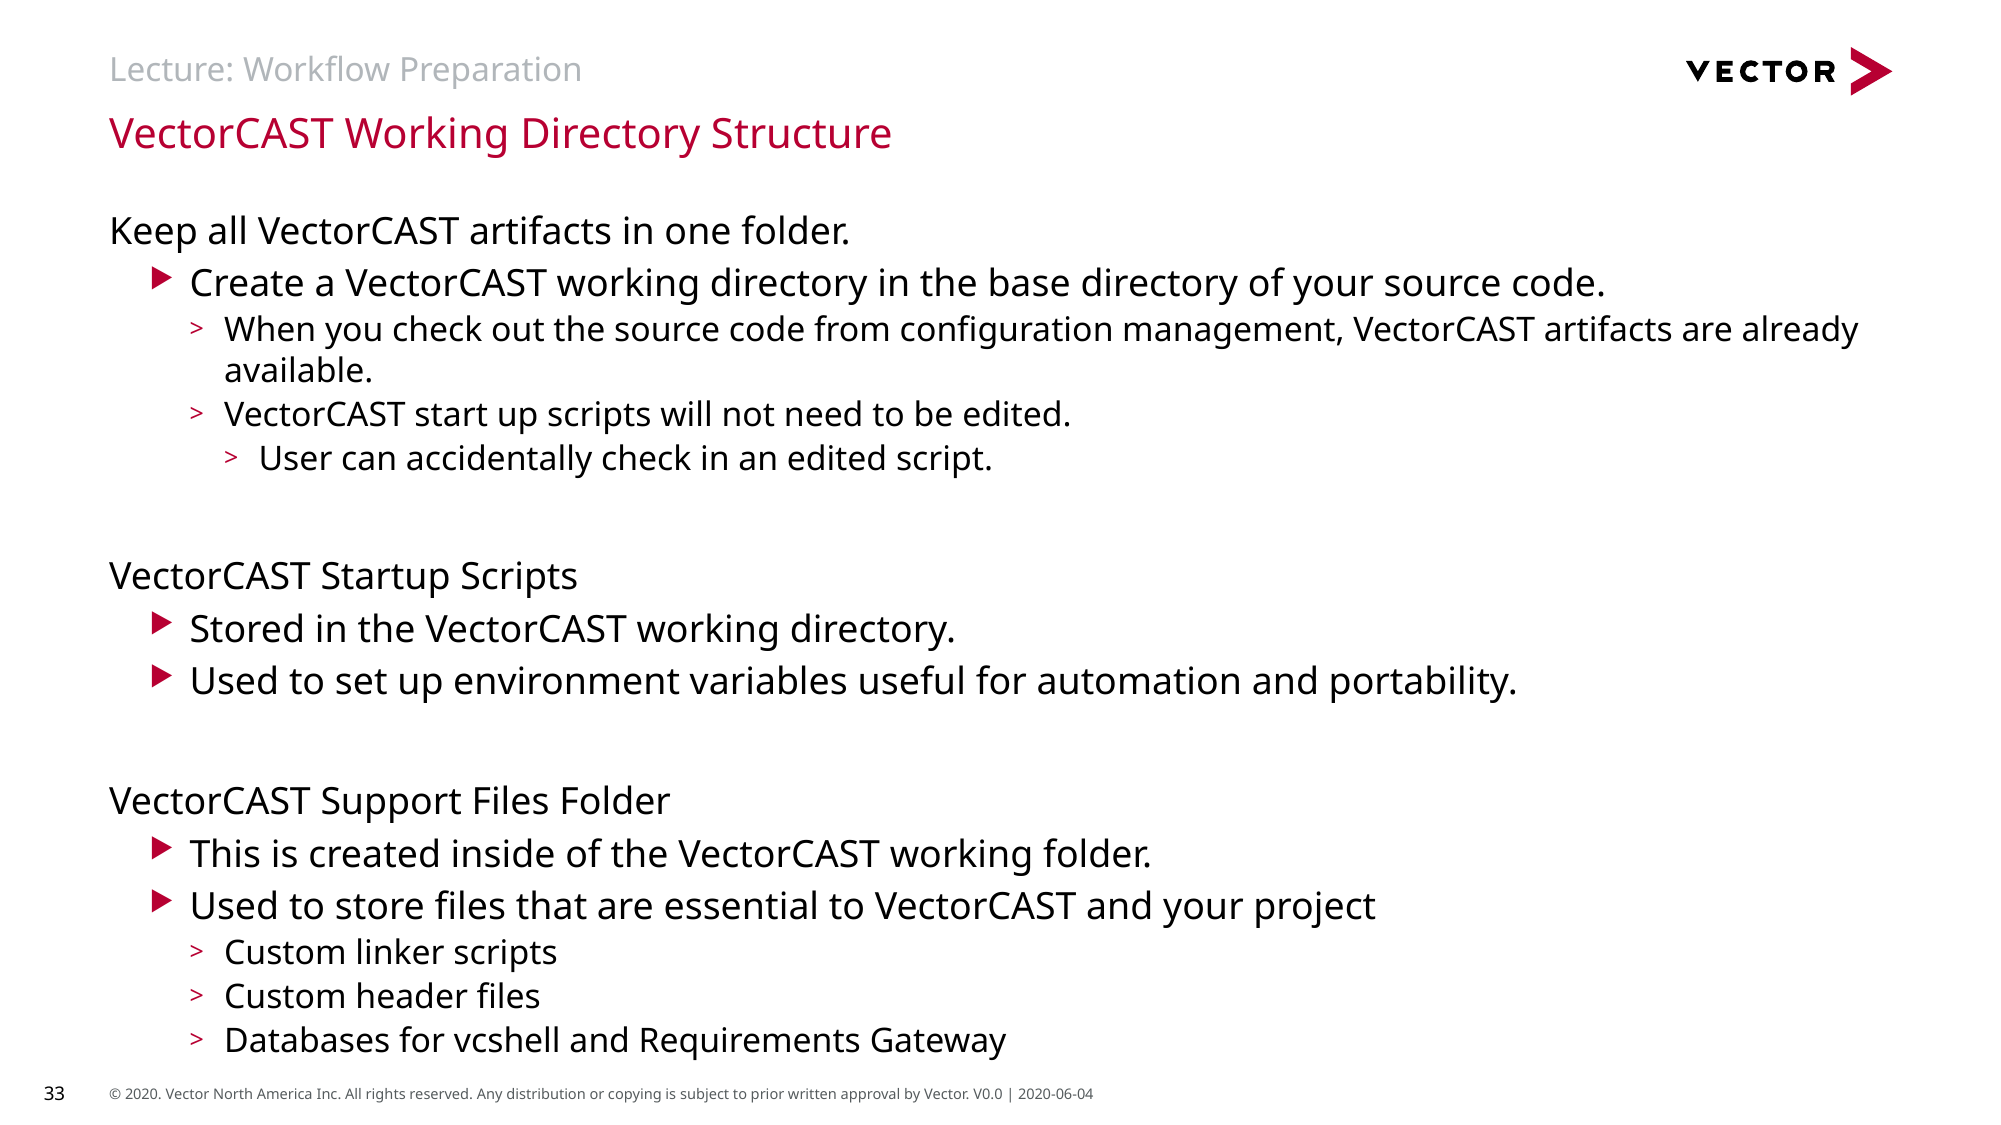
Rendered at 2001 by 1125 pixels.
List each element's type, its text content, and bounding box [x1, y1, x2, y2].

list Keep all VectorCAST artifacts in one folder. Create a VectorCAST working directory in the base directory of your source code. When you check out the source code from configuration management, VectorCAST artifacts are already available. VectorCAST start up scripts will not need to be edited. User can accidentally check in an edited script. VectorCAST Startup Scripts Stored in the VectorCAST working directory. Used to set up environment variables useful for automation and portability. VectorCAST Support Files Folder This is created inside of the VectorCAST working folder. Used to store files that are essential to VectorCAST and your project Custom linker scripts Custom header files Databases for vcshell and Requirements Gateway [109, 206, 1893, 1063]
title Lecture: Workflow Preparation [109, 41, 1577, 89]
list VectorCAST Working Directory Structure [109, 103, 1577, 157]
